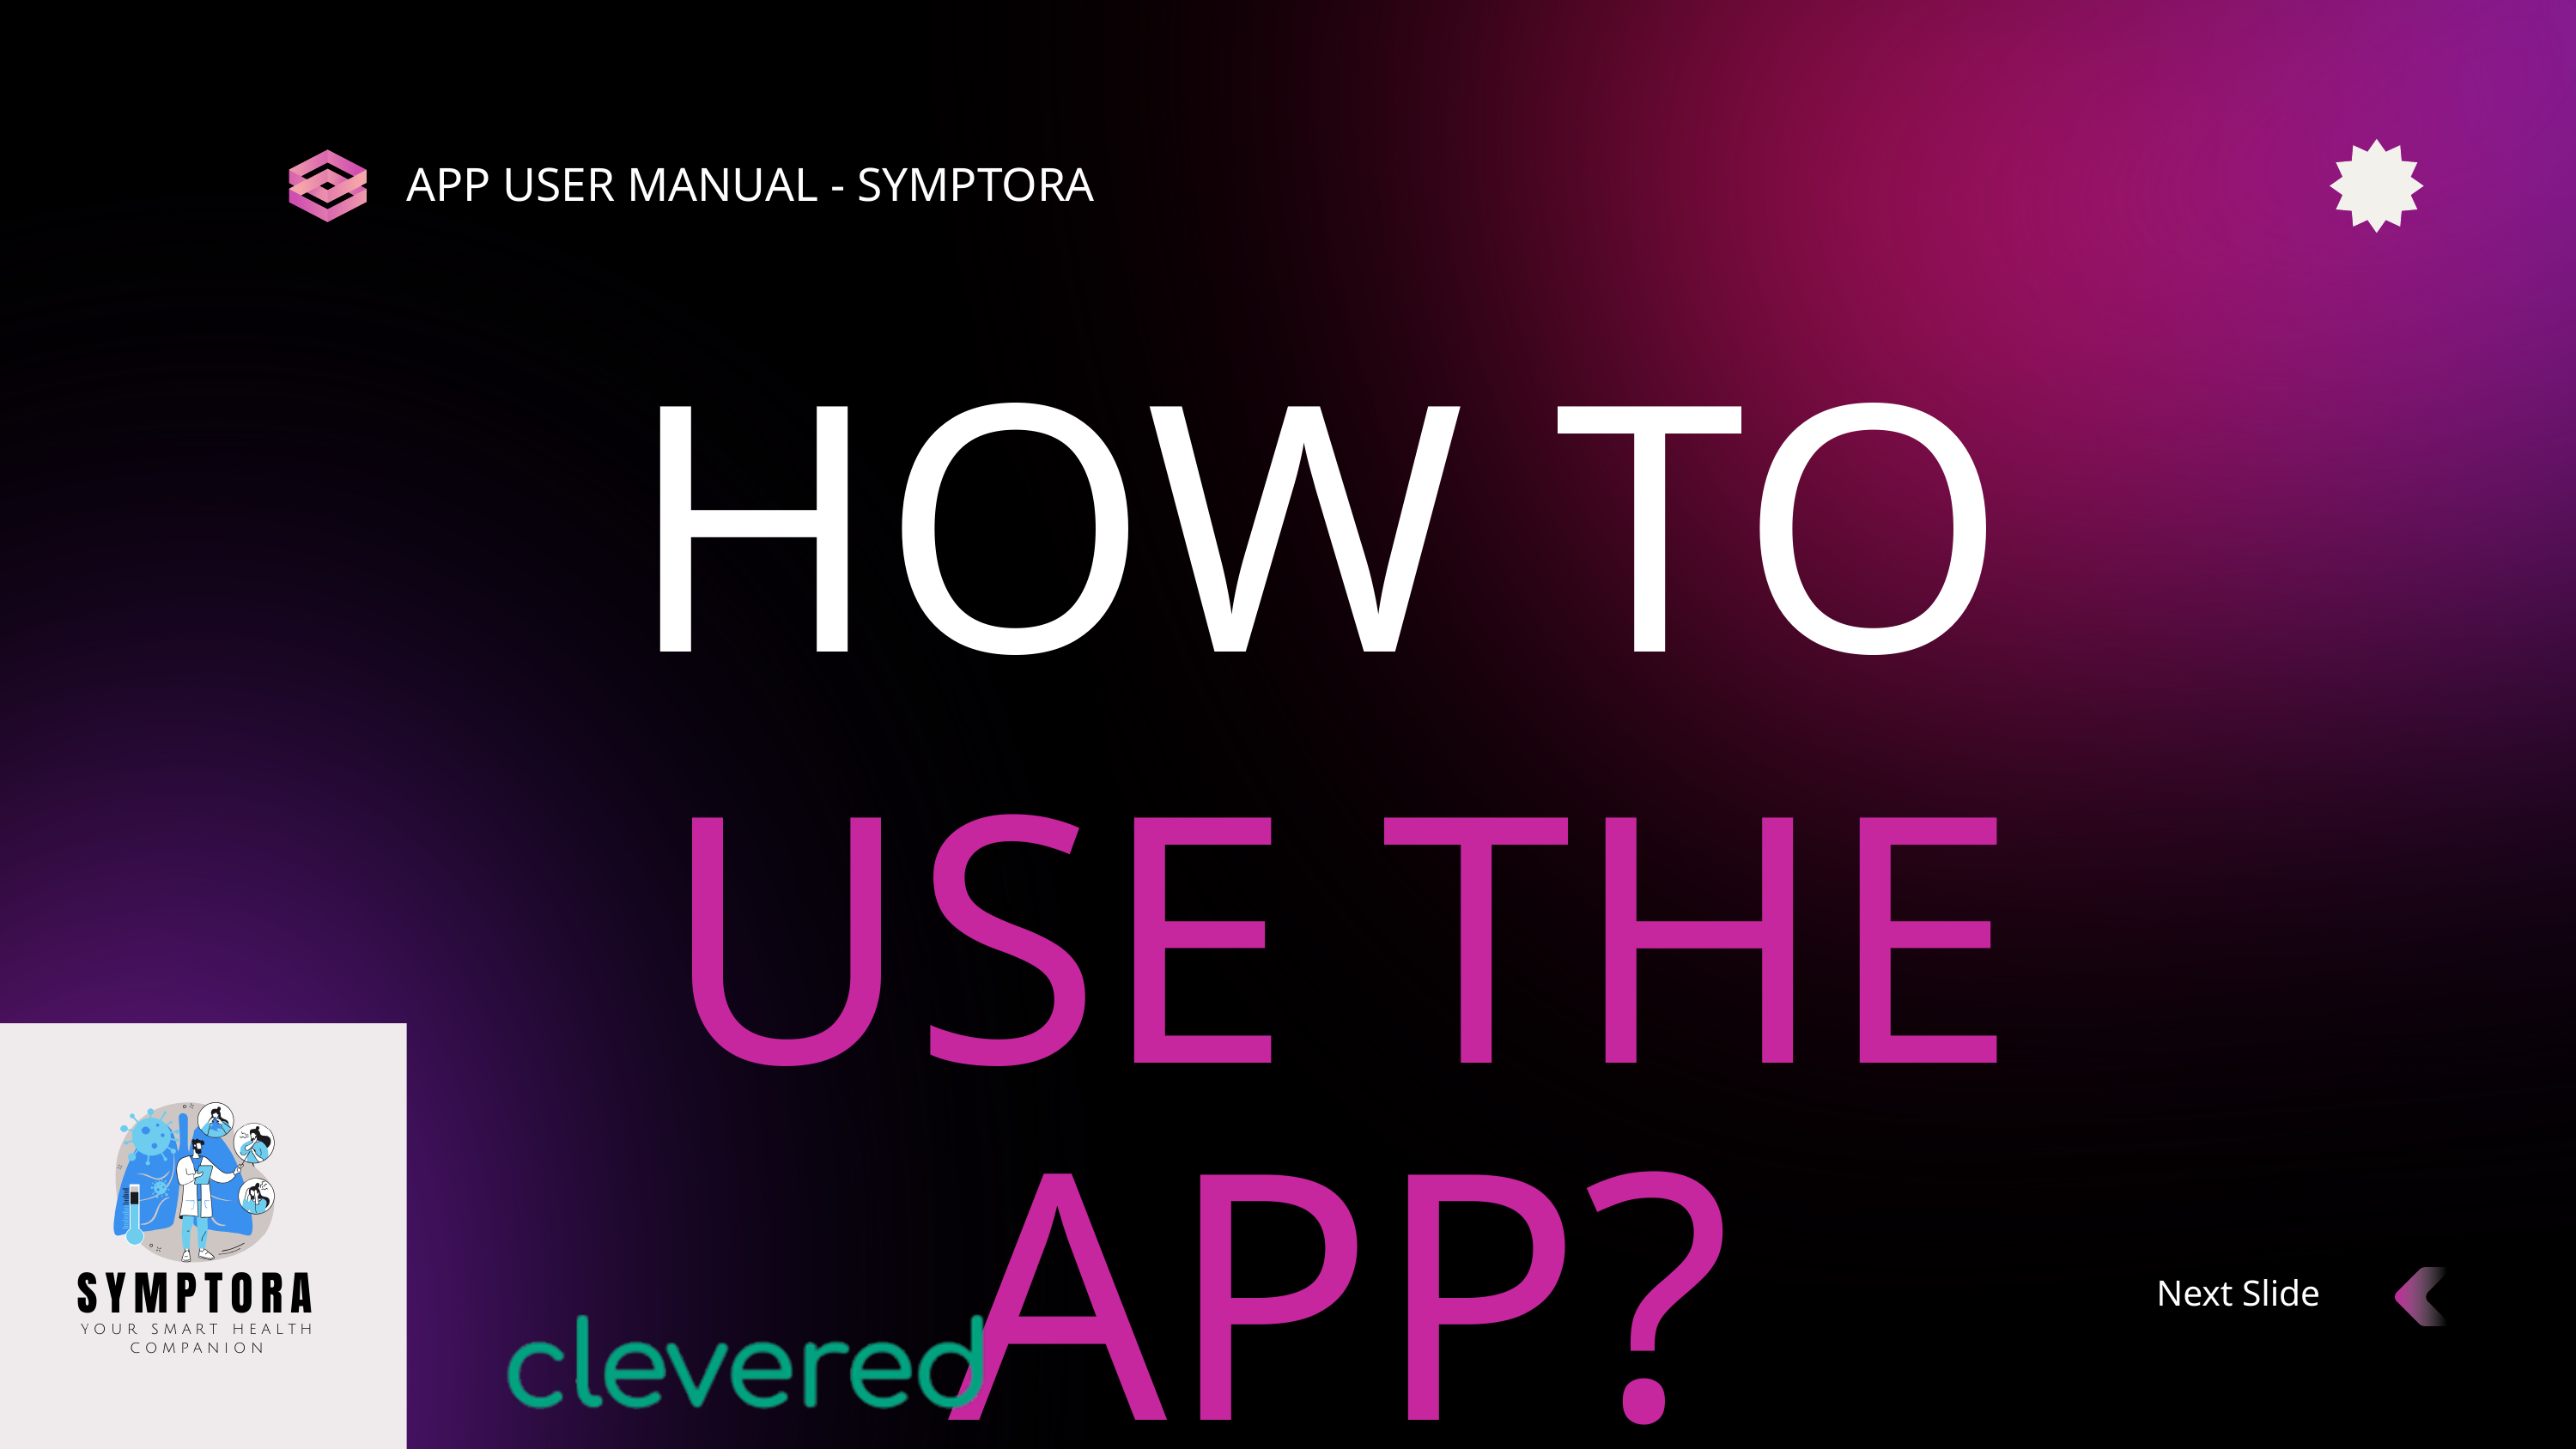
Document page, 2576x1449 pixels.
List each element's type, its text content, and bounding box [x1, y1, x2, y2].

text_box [446, 331, 2278, 1155]
text_box [498, 1294, 992, 1444]
text_box [2394, 1267, 2453, 1326]
text_box [0, 1023, 407, 1449]
text_box Next Slide [2156, 1276, 2394, 1313]
text_box [0, 91, 1145, 1449]
text_box APP USER MANUAL - SYMPTORA [406, 162, 1288, 211]
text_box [2329, 138, 2424, 233]
text_box [847, 0, 2576, 1383]
